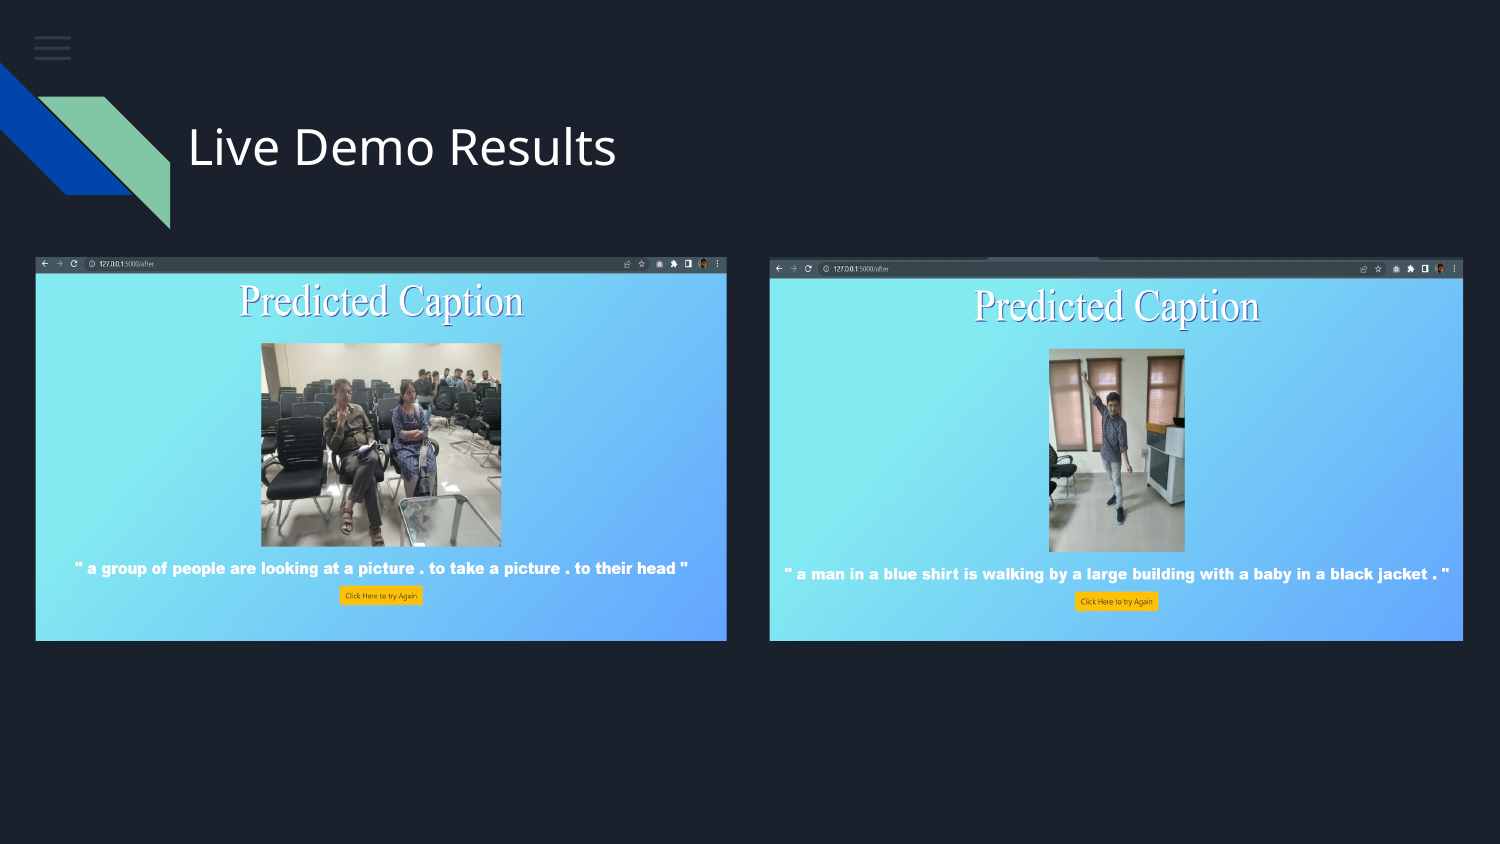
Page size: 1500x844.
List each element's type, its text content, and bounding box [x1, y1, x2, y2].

picture [769, 257, 1464, 641]
picture [35, 257, 727, 641]
text_box Live Demo Results [172, 99, 939, 190]
